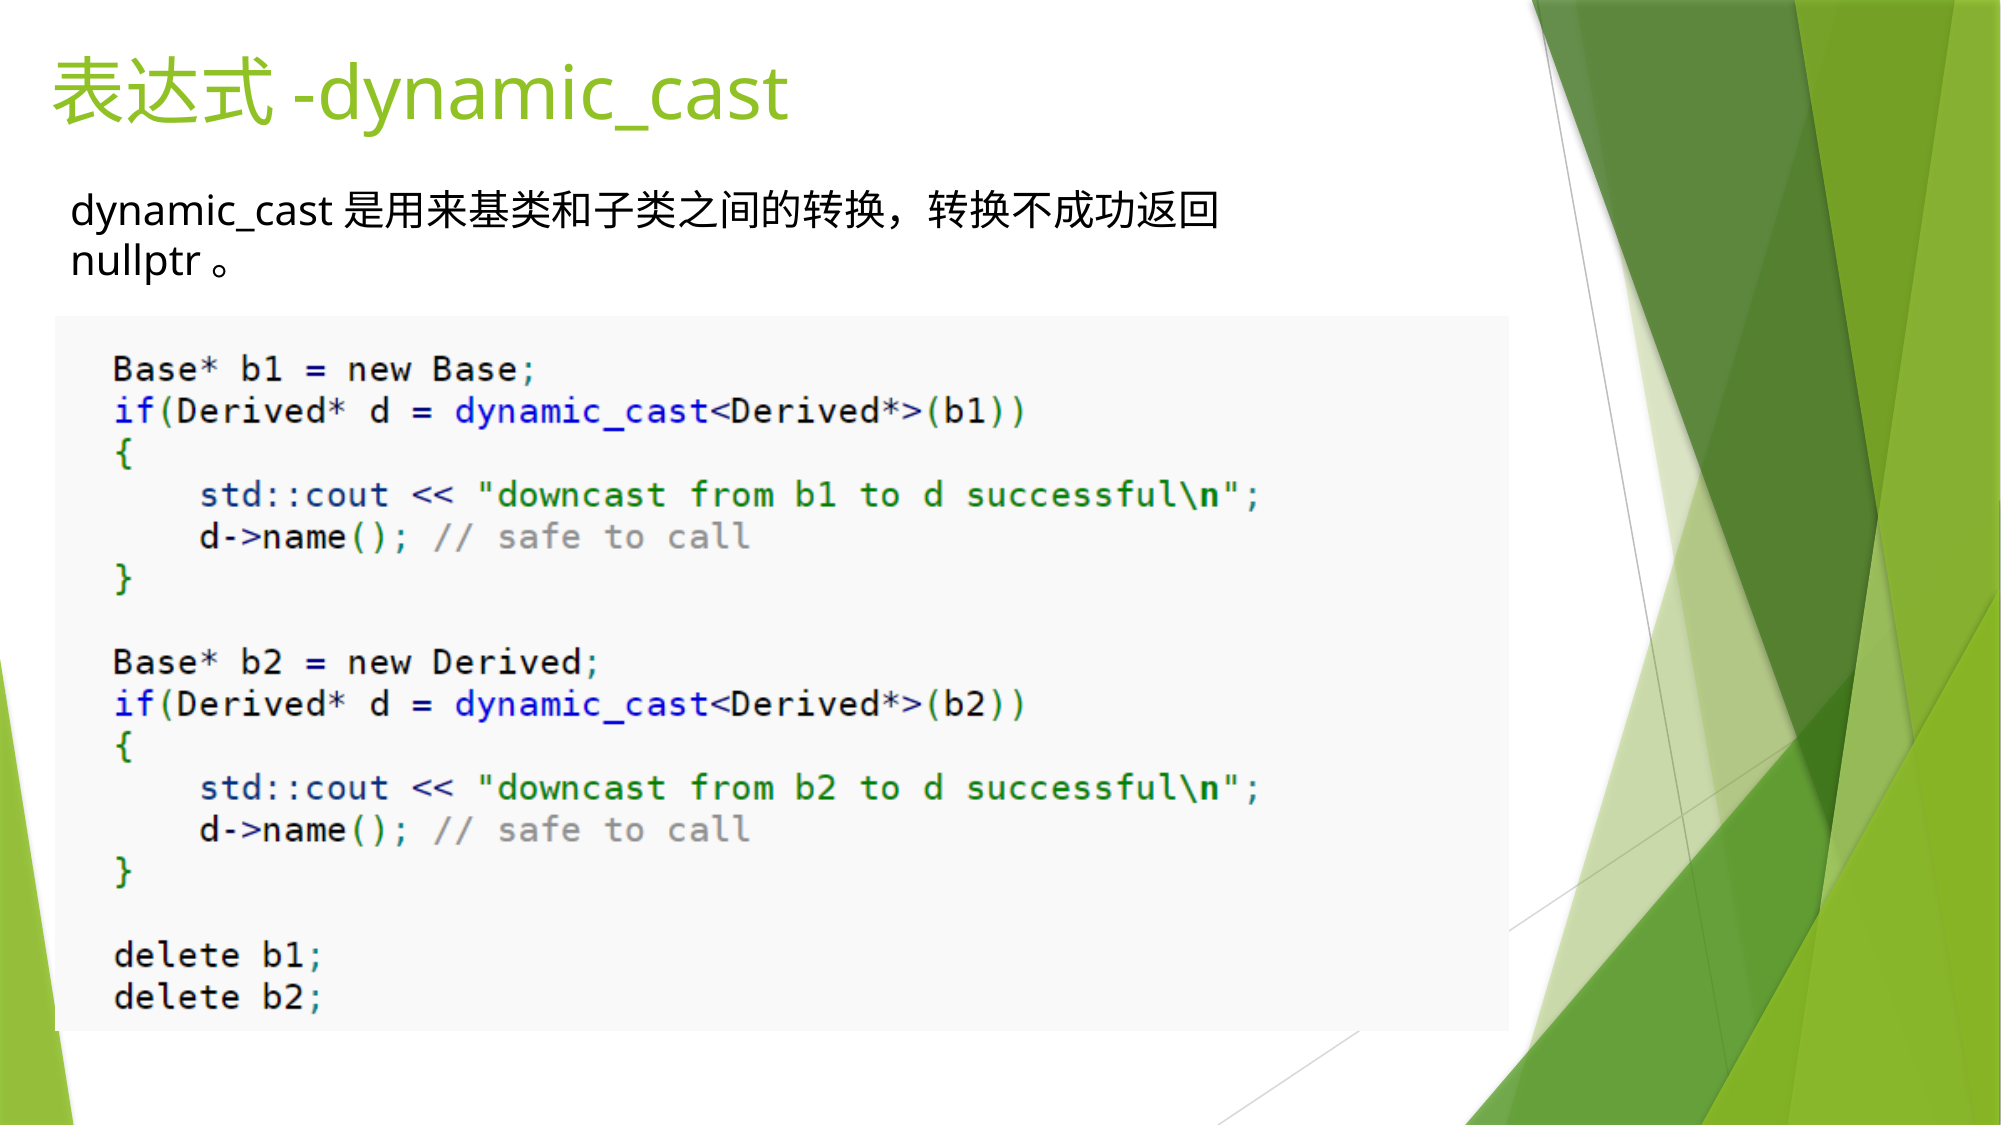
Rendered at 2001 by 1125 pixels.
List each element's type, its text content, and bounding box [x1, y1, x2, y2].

text_box dynamic_cast是用来基类和子类之间的转换，转换不成功返回nullptr。 [55, 176, 1301, 292]
title 表达式-dynamic_cast [34, 37, 1446, 177]
picture [54, 315, 1510, 1032]
